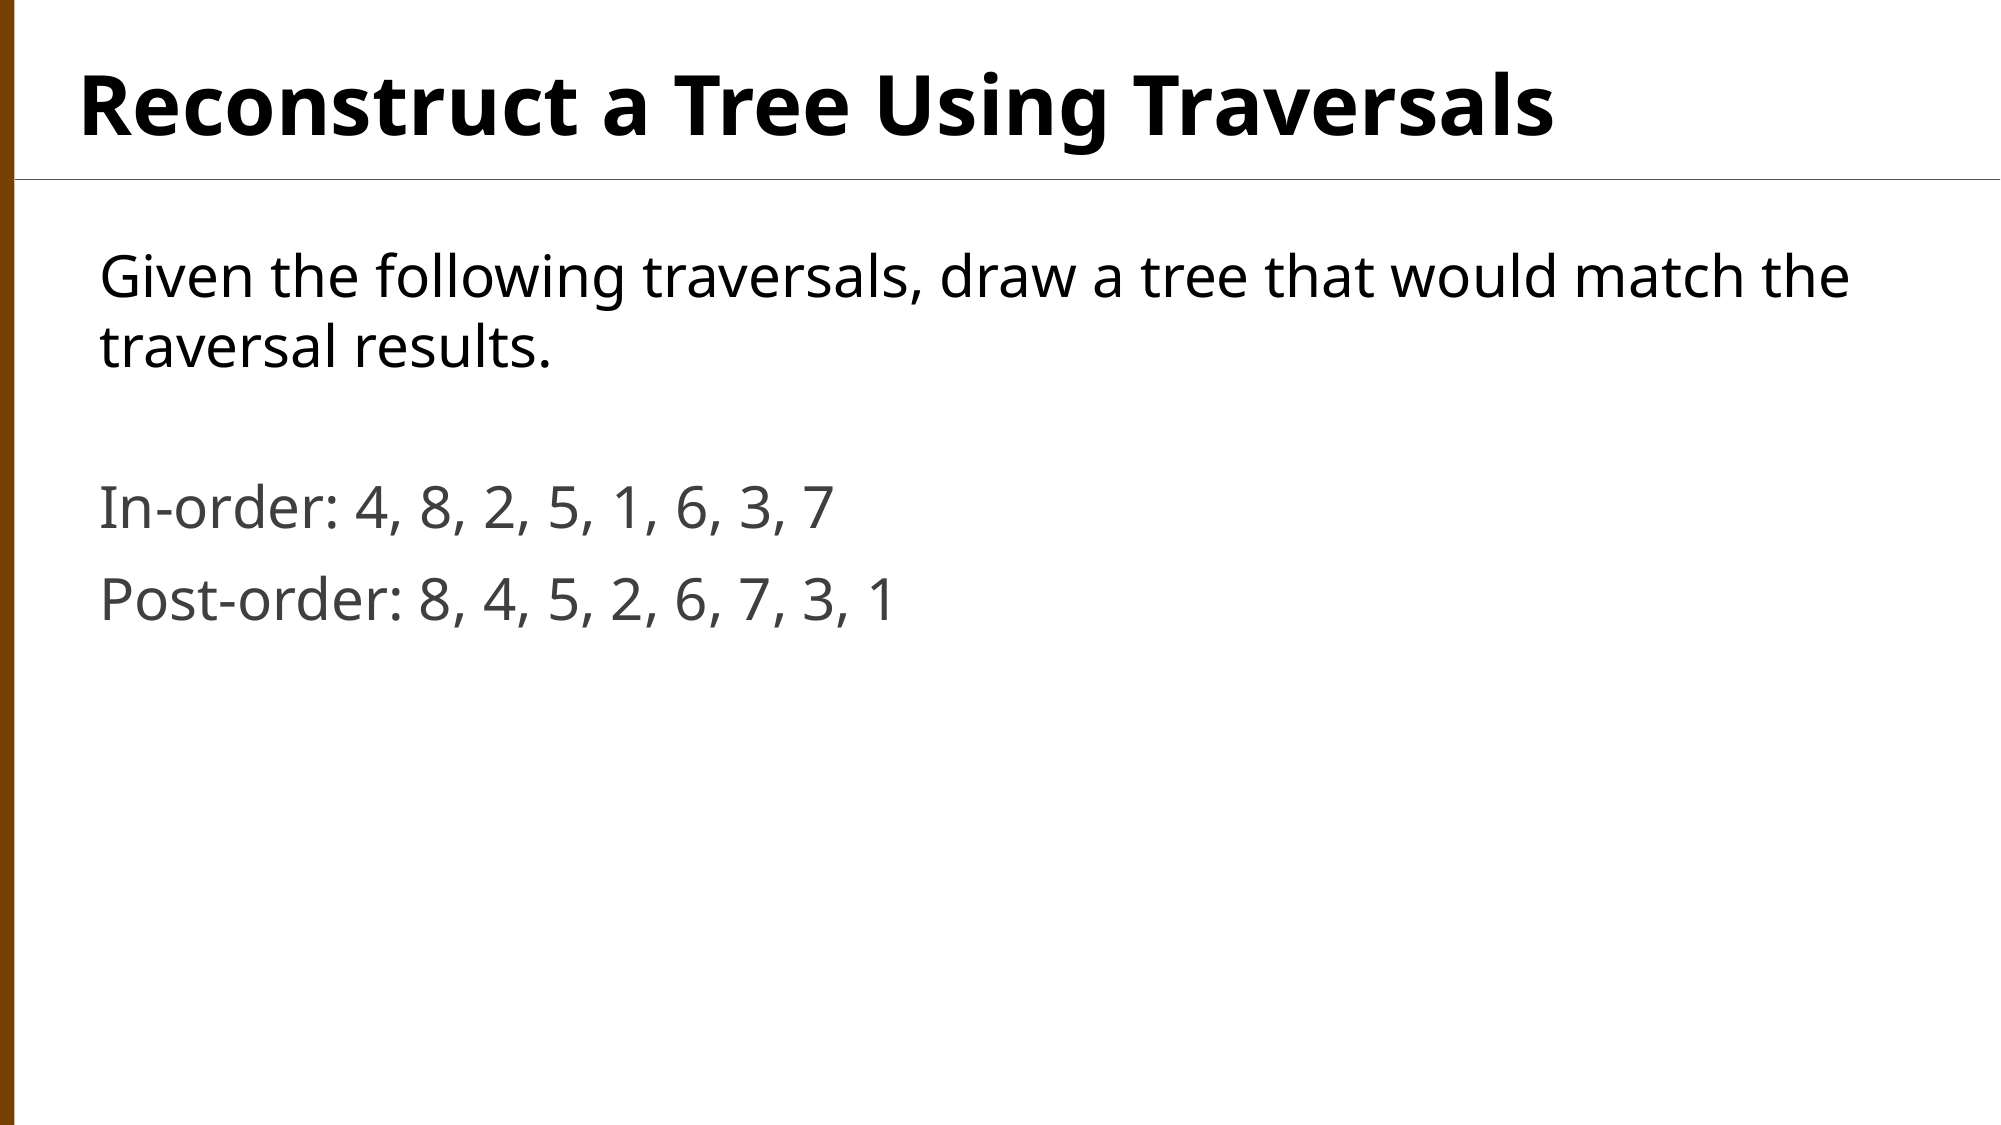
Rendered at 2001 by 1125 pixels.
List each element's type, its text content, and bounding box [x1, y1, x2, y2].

text_box Reconstruct a Tree Using Traversals [62, 36, 2000, 219]
text_box Given the following traversals, draw a tree that would match the traversal results. In-order: 4, 8, 2, 5, 1, 6, 3, 7 Post-order: 8, 4, 5, 2, 6, 7, 3, 1 [84, 224, 1926, 1091]
